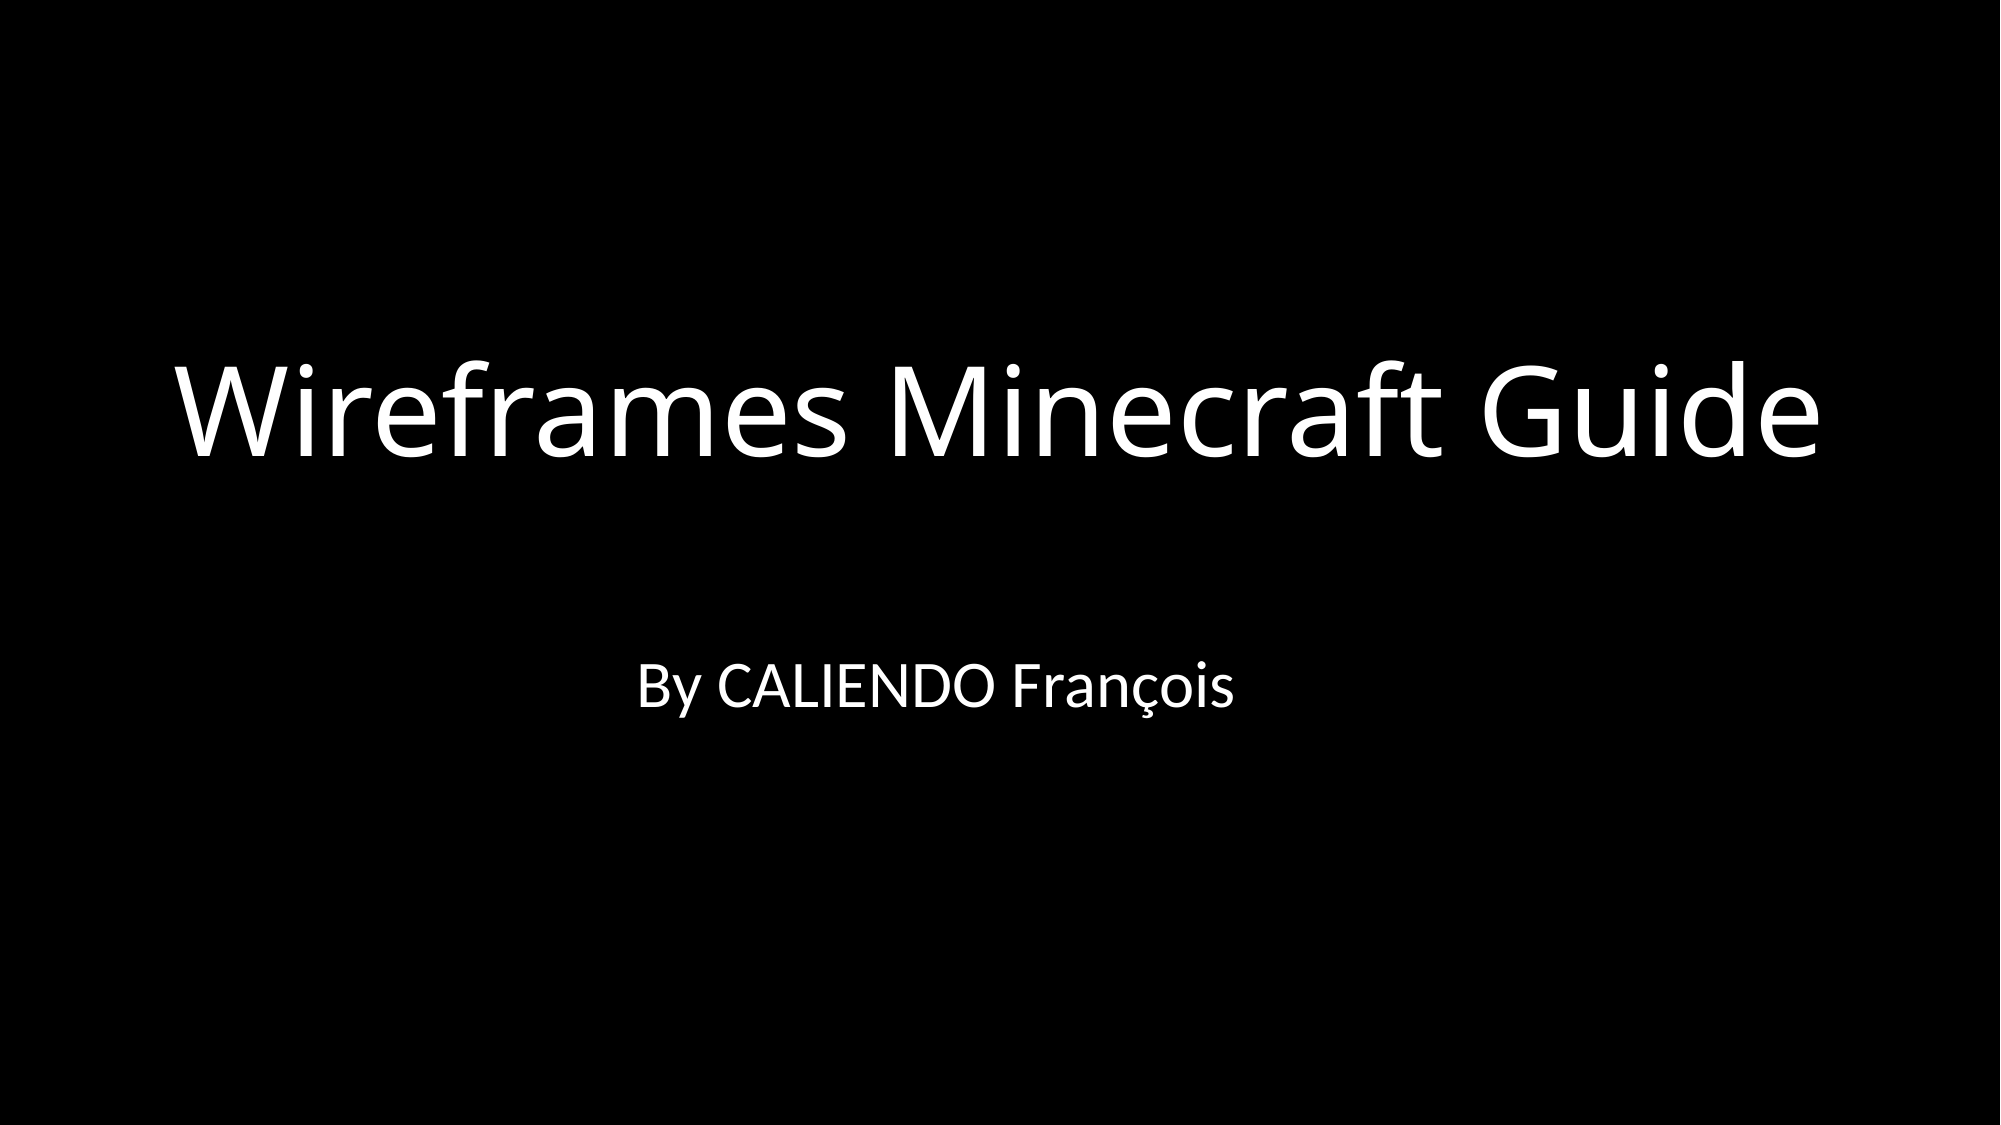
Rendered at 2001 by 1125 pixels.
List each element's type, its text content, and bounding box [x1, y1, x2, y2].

title Wireframes Minecraft Guide [98, 191, 1902, 492]
text_box By CALIENDO François [621, 633, 1379, 729]
